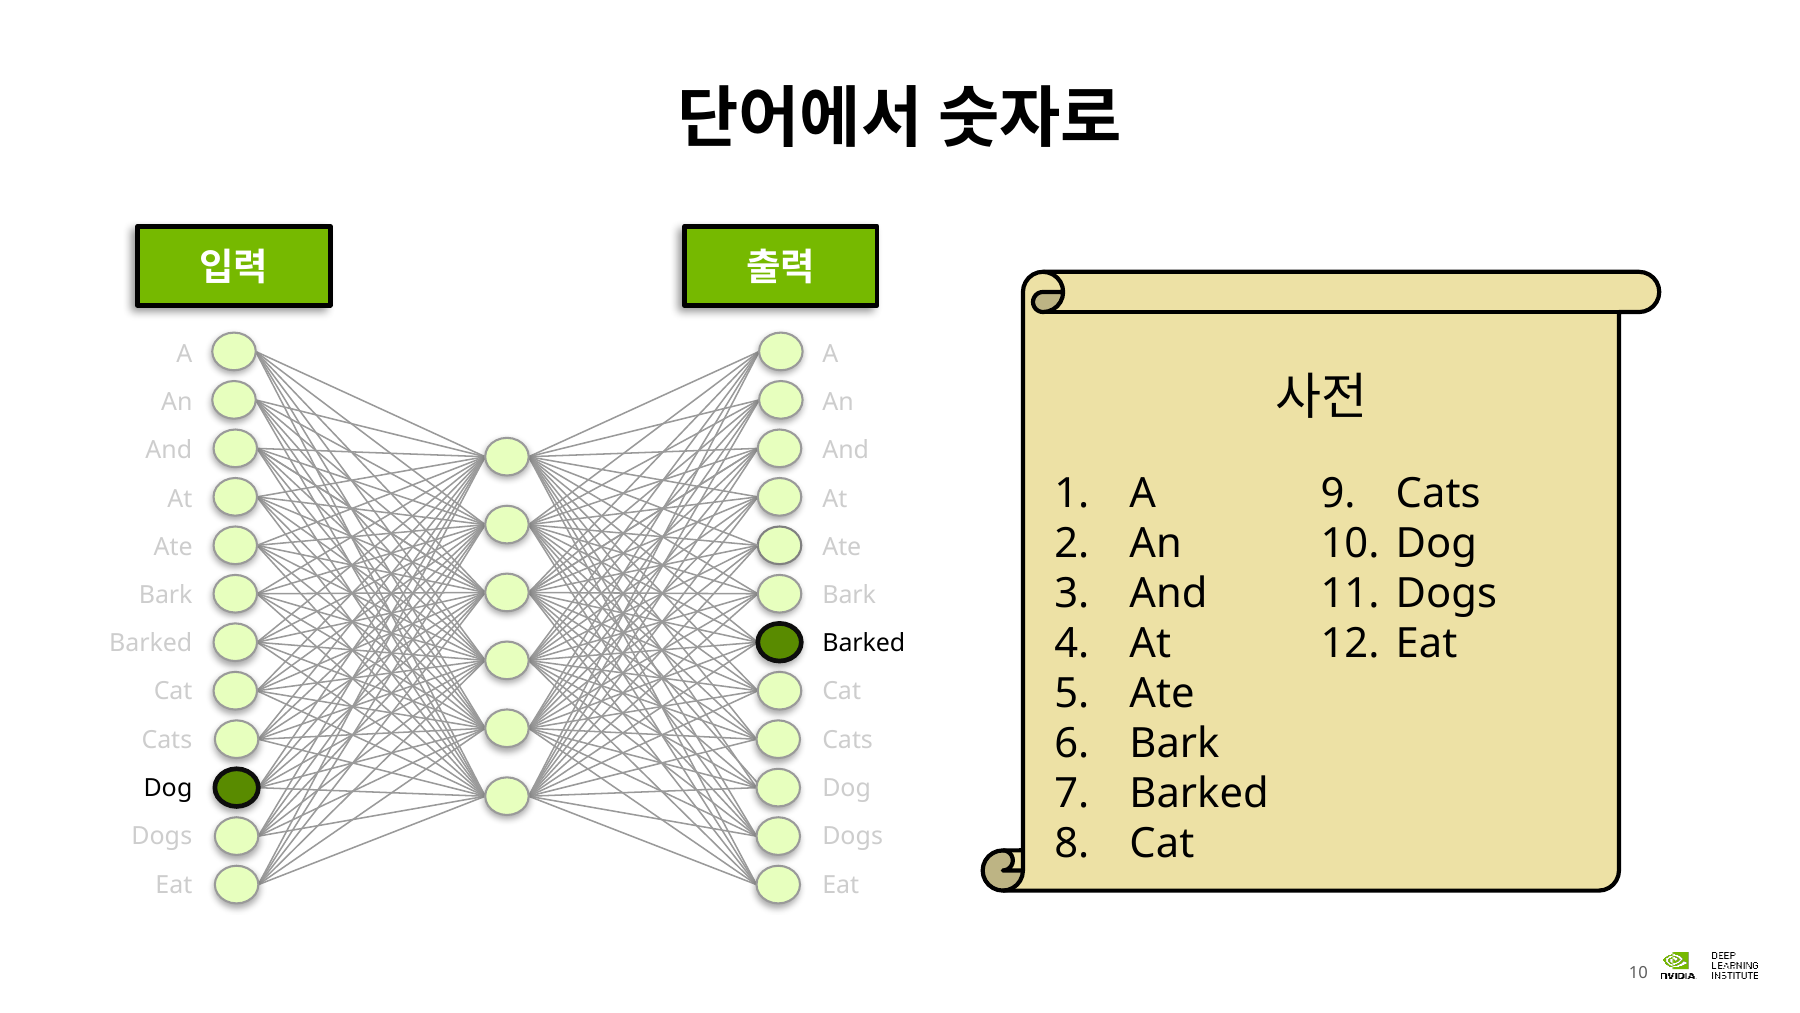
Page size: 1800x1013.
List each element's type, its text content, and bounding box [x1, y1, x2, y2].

title 단어에서 숫자로 [81, 65, 1719, 164]
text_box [89, 332, 926, 907]
text_box A An And At Ate Bark Barked Cat Cats Dog Dogs Eat [1037, 453, 1604, 879]
text_box 출력 [682, 224, 879, 307]
text_box 입력 [136, 224, 332, 307]
text_box 사전 [980, 269, 1662, 893]
picture [1661, 949, 1758, 983]
